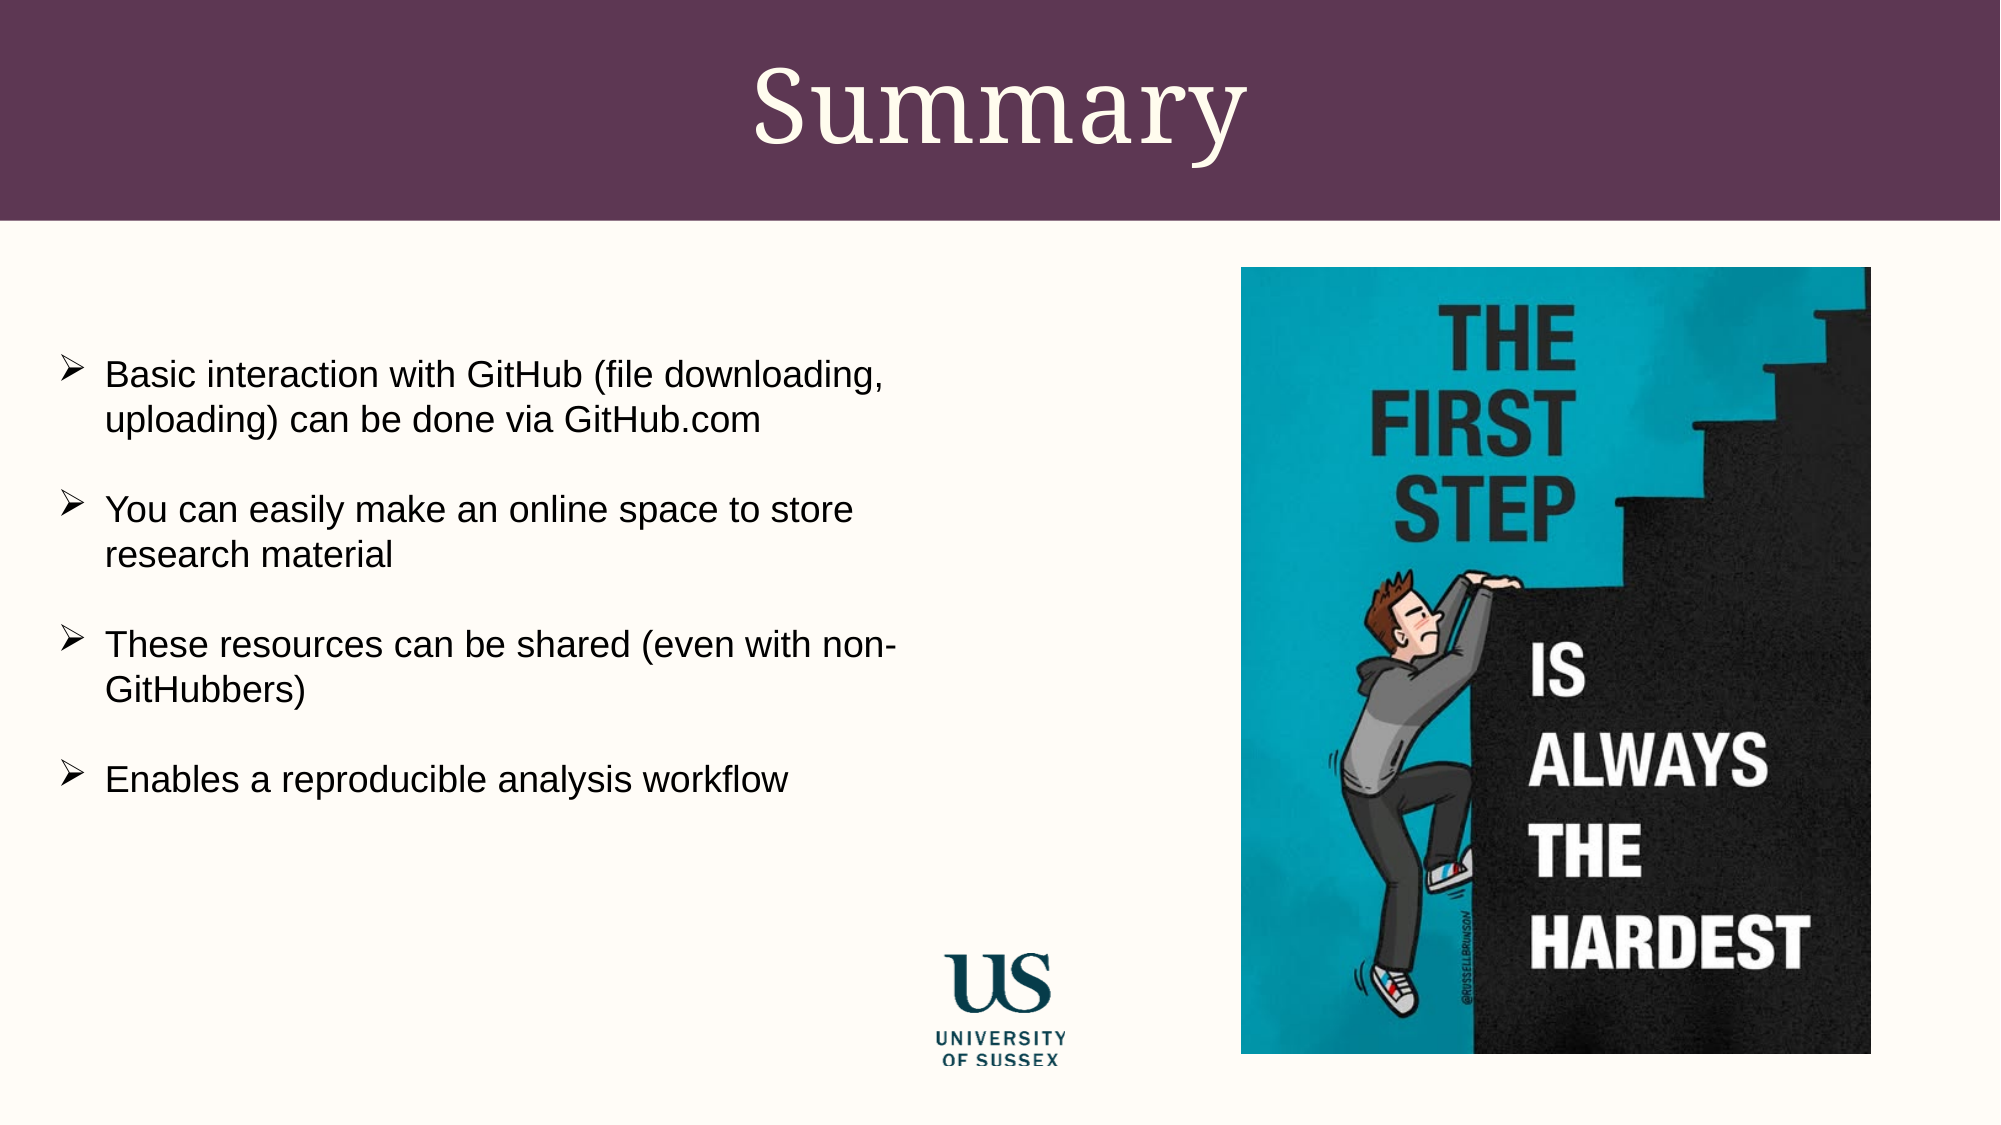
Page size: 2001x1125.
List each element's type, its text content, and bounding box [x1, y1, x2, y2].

picture [1241, 267, 1871, 1054]
title Summary [129, 46, 1871, 175]
picture [935, 951, 1065, 1066]
text_box Basic interaction with GitHub (file downloading, uploading) can be done via GitHub.com You can easily make an online space to store research material These resources can be shared (even with non-GitHubbers) Enables a reproducible analysis workflow [43, 342, 970, 808]
